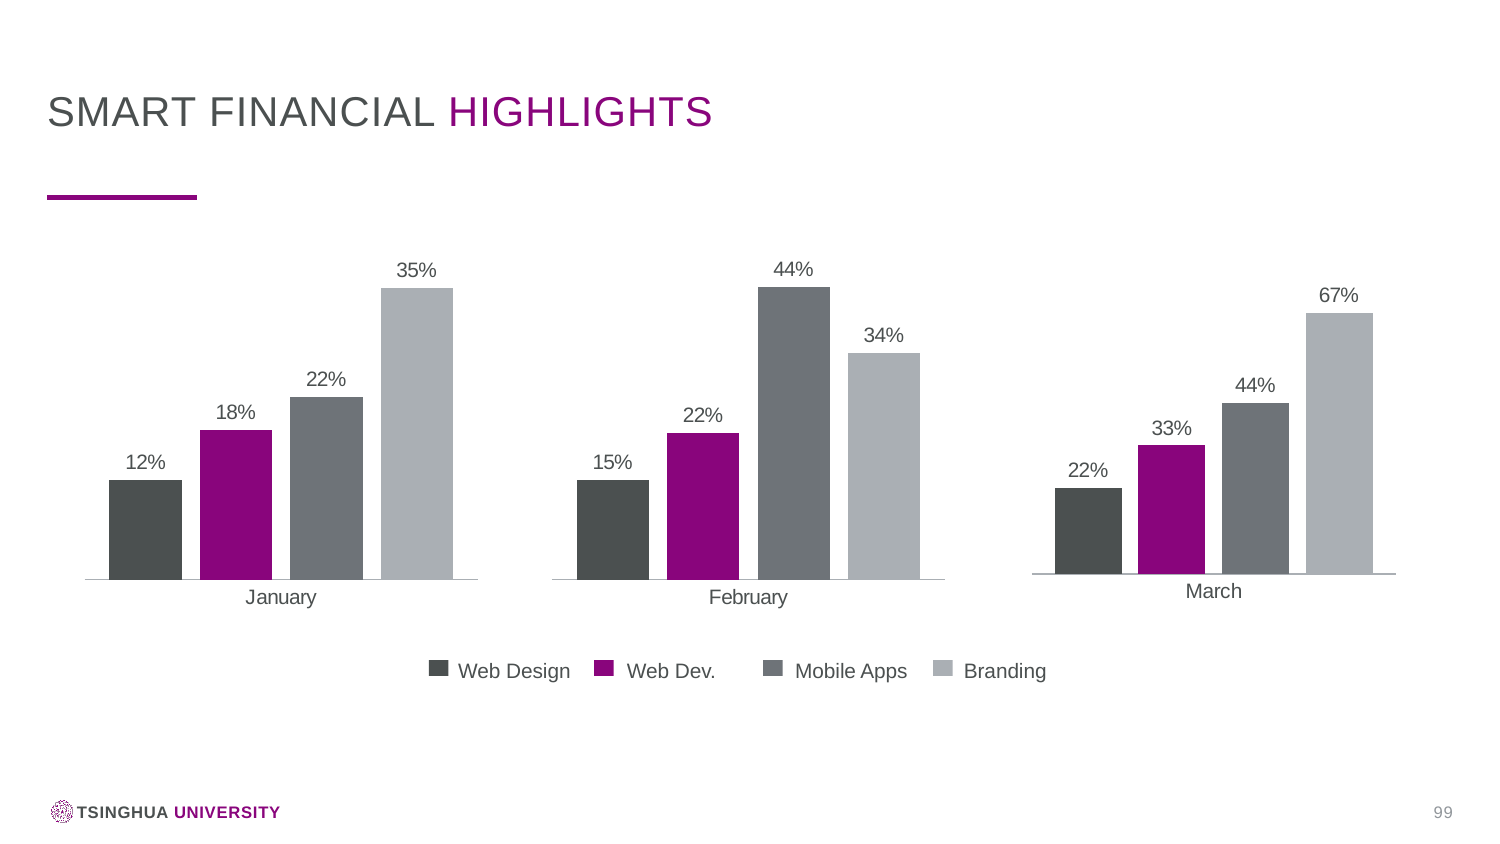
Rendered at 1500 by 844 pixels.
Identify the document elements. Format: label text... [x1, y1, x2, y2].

chart [543, 239, 954, 617]
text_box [428, 657, 1099, 709]
chart [1010, 239, 1421, 617]
chart [76, 239, 487, 617]
list Smart Financial Highlights [47, 38, 1453, 136]
picture [51, 800, 73, 823]
